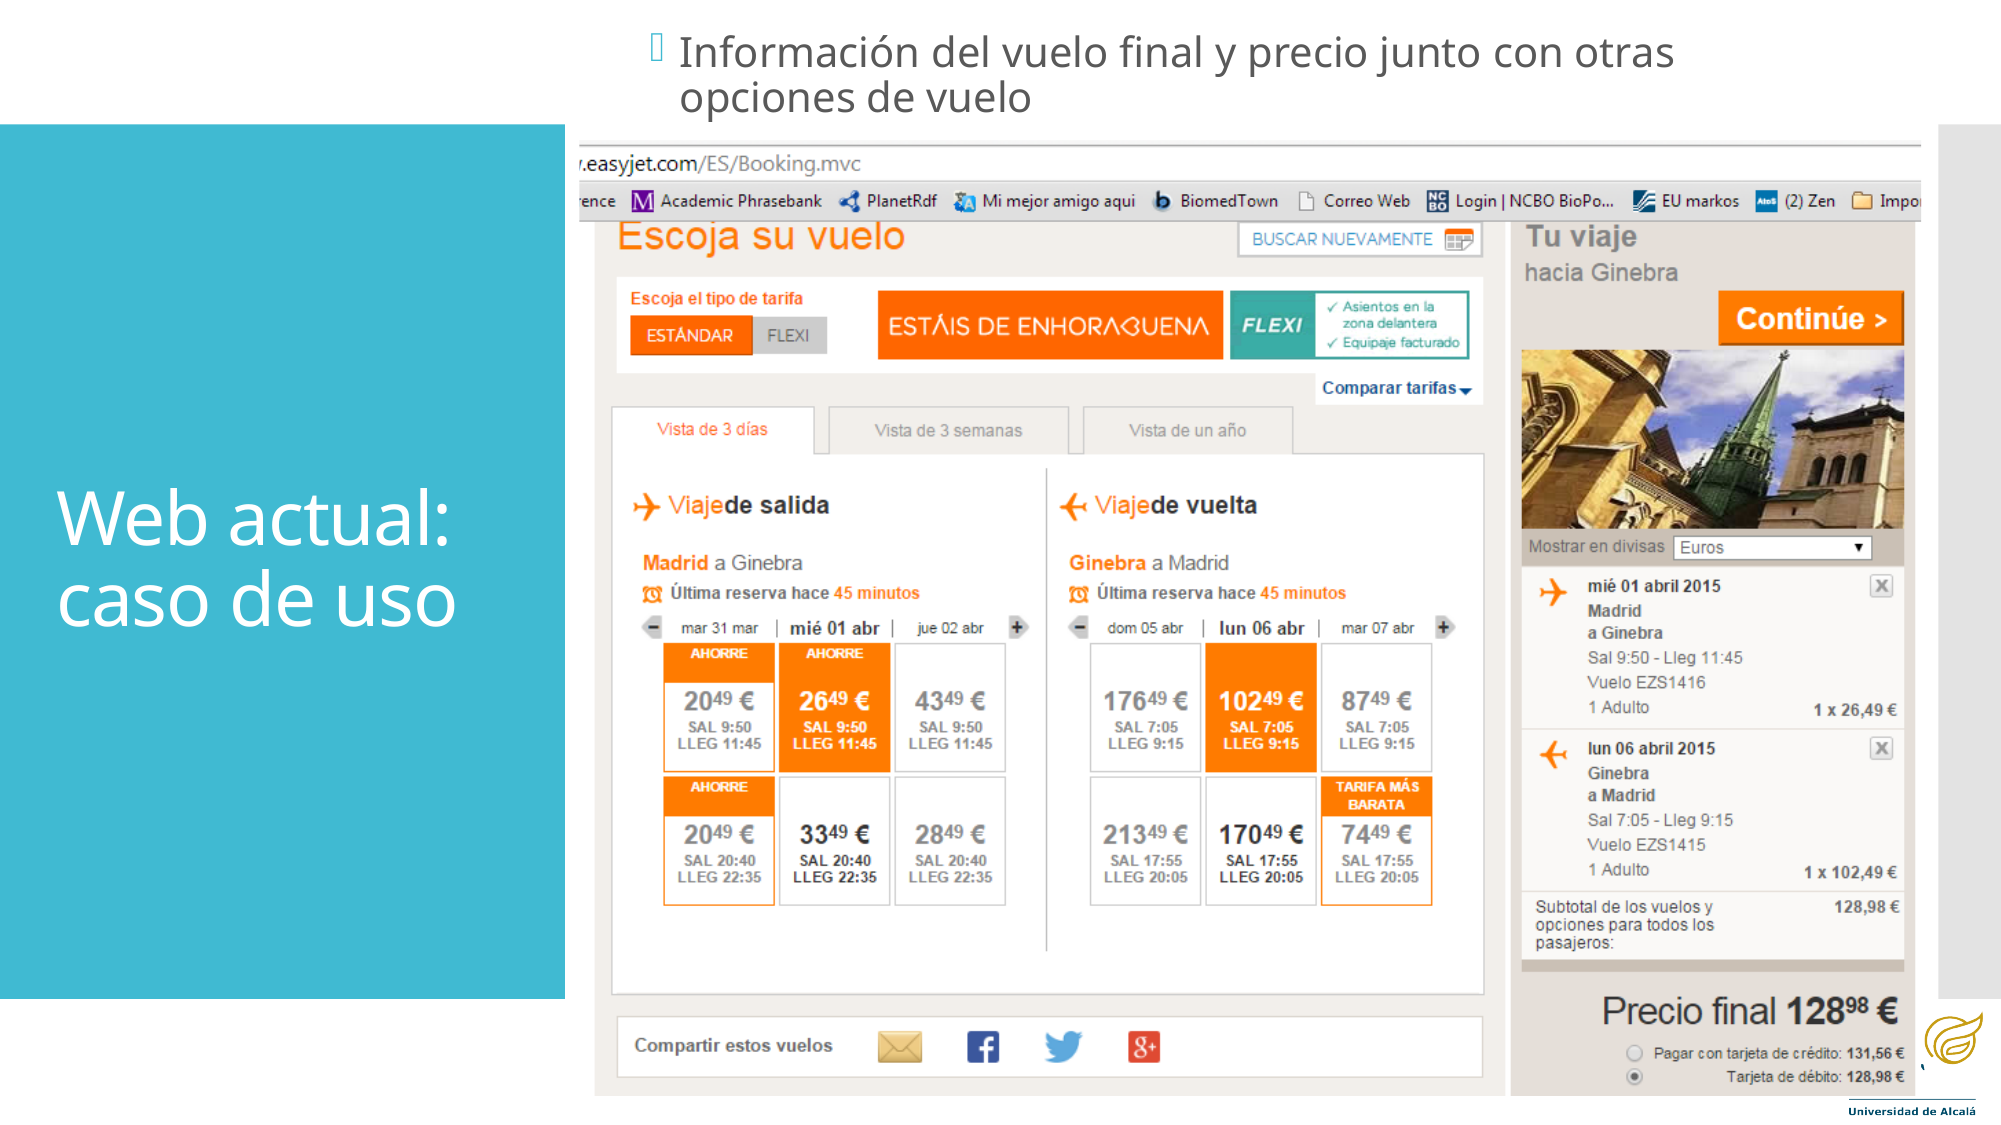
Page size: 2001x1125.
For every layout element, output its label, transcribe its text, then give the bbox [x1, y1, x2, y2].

picture [579, 139, 2000, 1125]
title Web actual: caso de uso [41, 184, 525, 940]
